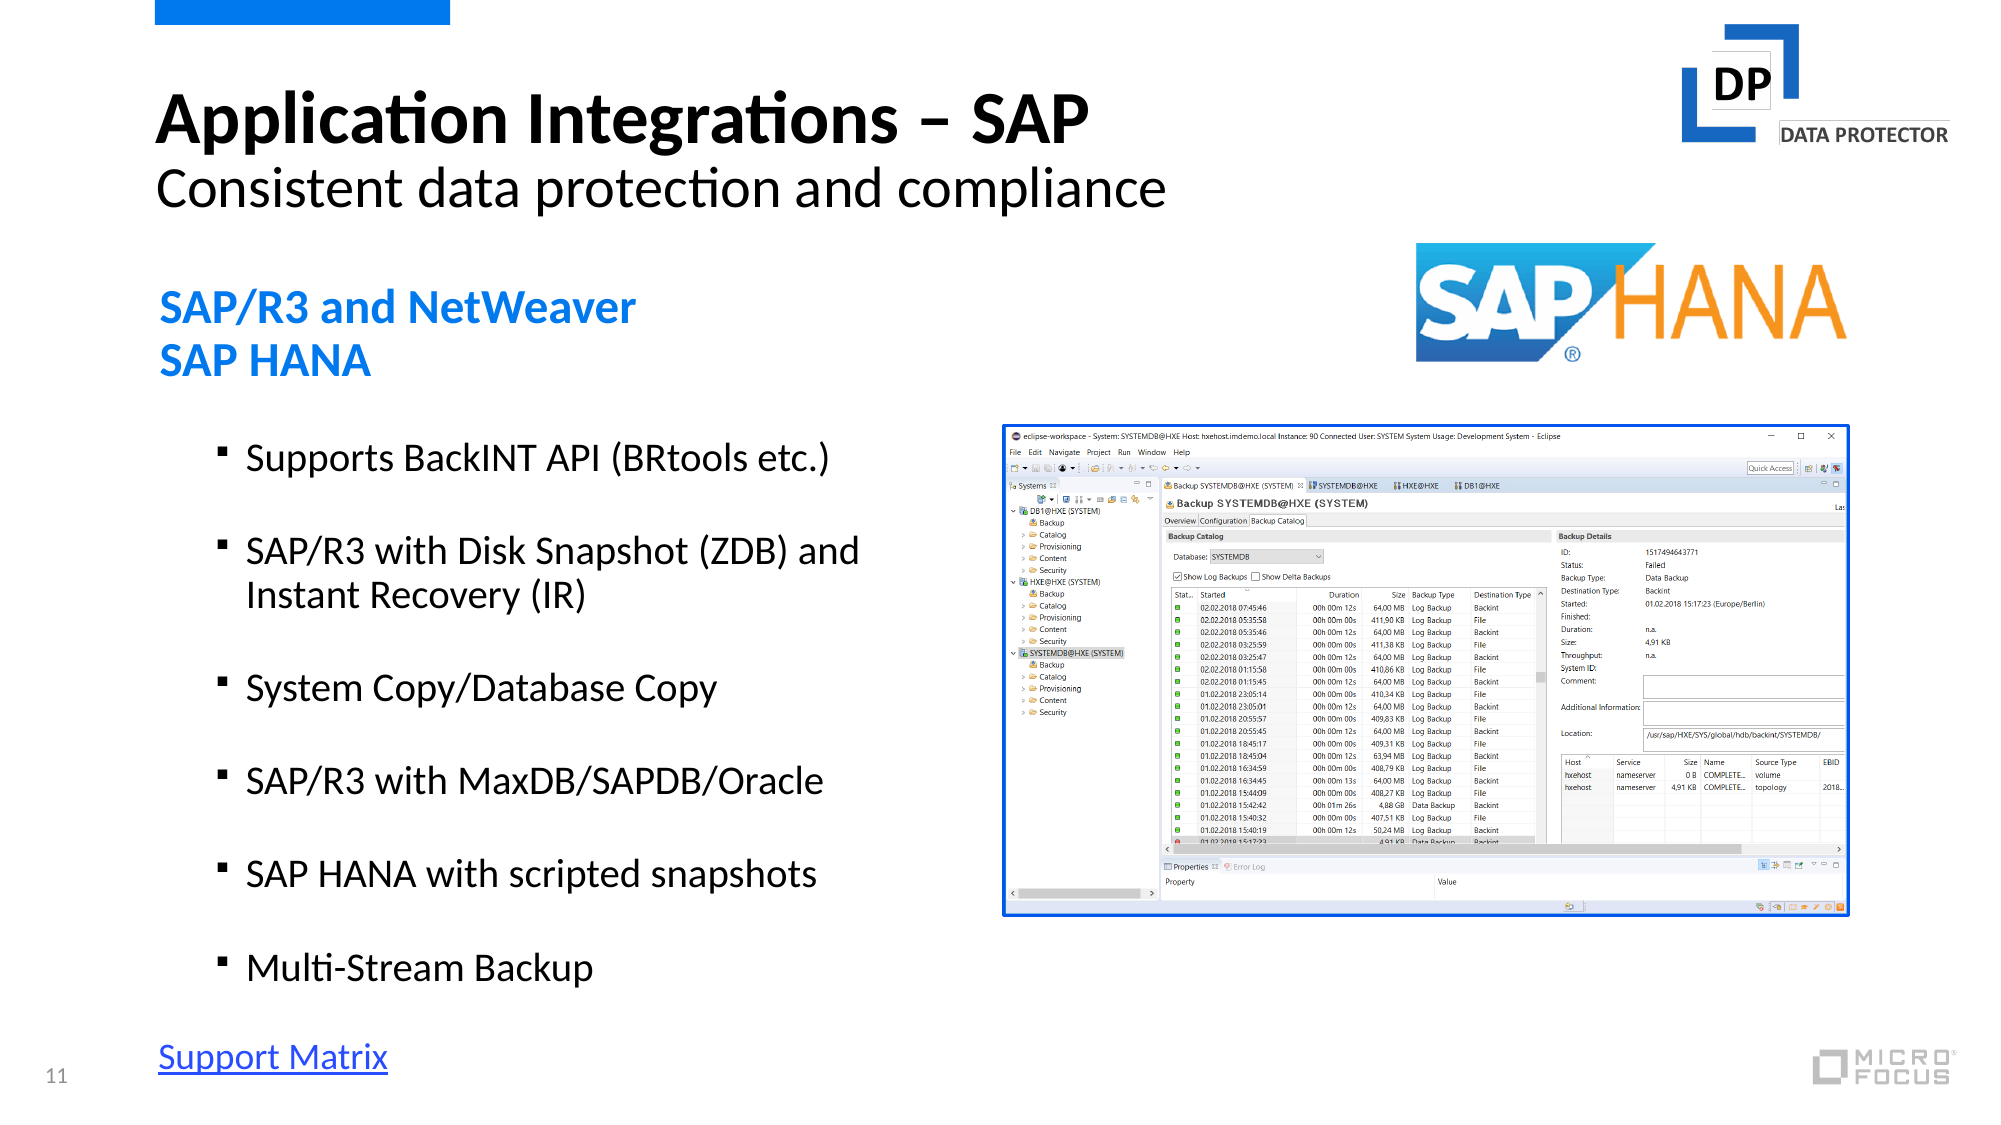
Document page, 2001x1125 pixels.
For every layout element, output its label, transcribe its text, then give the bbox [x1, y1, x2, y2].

title Application Integrations – SAP [155, 70, 1847, 249]
text_box Support Matrix [143, 1029, 404, 1086]
list SAP/R3 and NetWeaver SAP HANA Supports BackINT API (BRtools etc.) SAP/R3 with Disk Snapshot (ZDB) and Instant Recovery (IR) System Copy/Database Copy SAP/R3 with MaxDB/SAPDB/Oracle SAP HANA with scripted snapshots Multi-Stream Backup [159, 273, 1852, 1004]
picture [1681, 24, 1950, 145]
picture [1005, 426, 1847, 914]
picture [1416, 243, 1847, 362]
list Consistent data protection and compliance [156, 149, 1847, 218]
slide_number 11 [30, 1051, 90, 1097]
